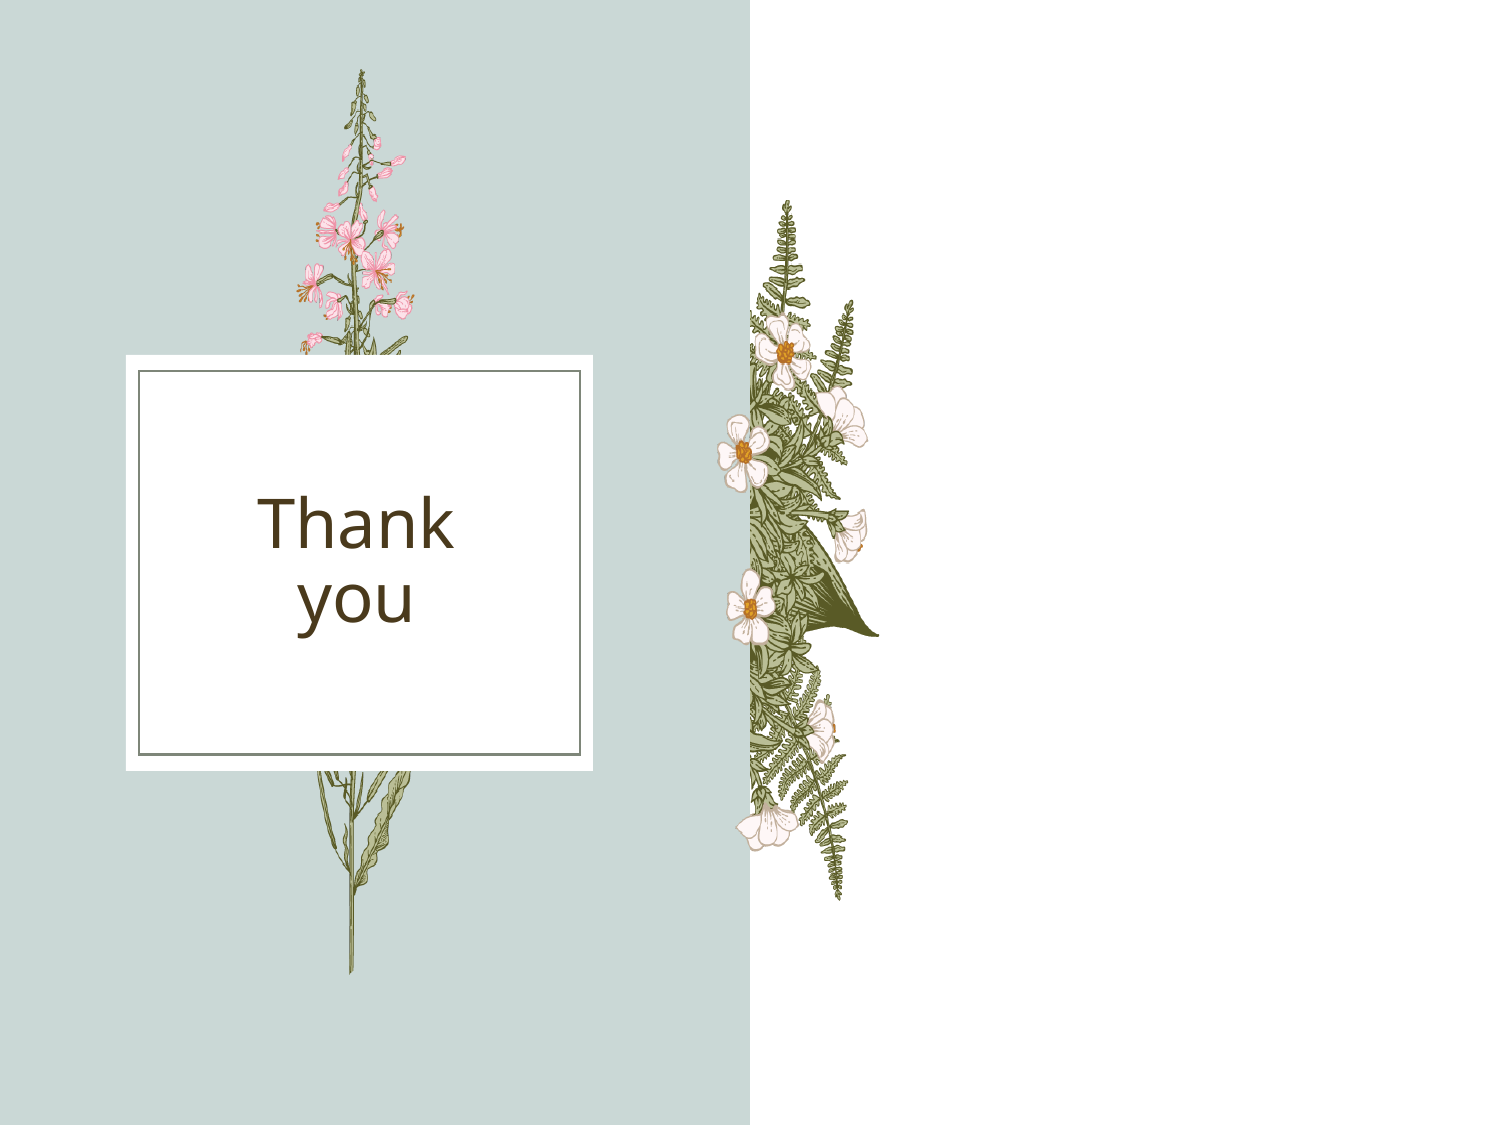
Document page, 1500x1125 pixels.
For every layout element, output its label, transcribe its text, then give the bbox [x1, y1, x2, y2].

picture [285, 771, 428, 987]
picture [285, 62, 434, 354]
picture [710, 190, 890, 912]
title Thank you [181, 473, 533, 653]
